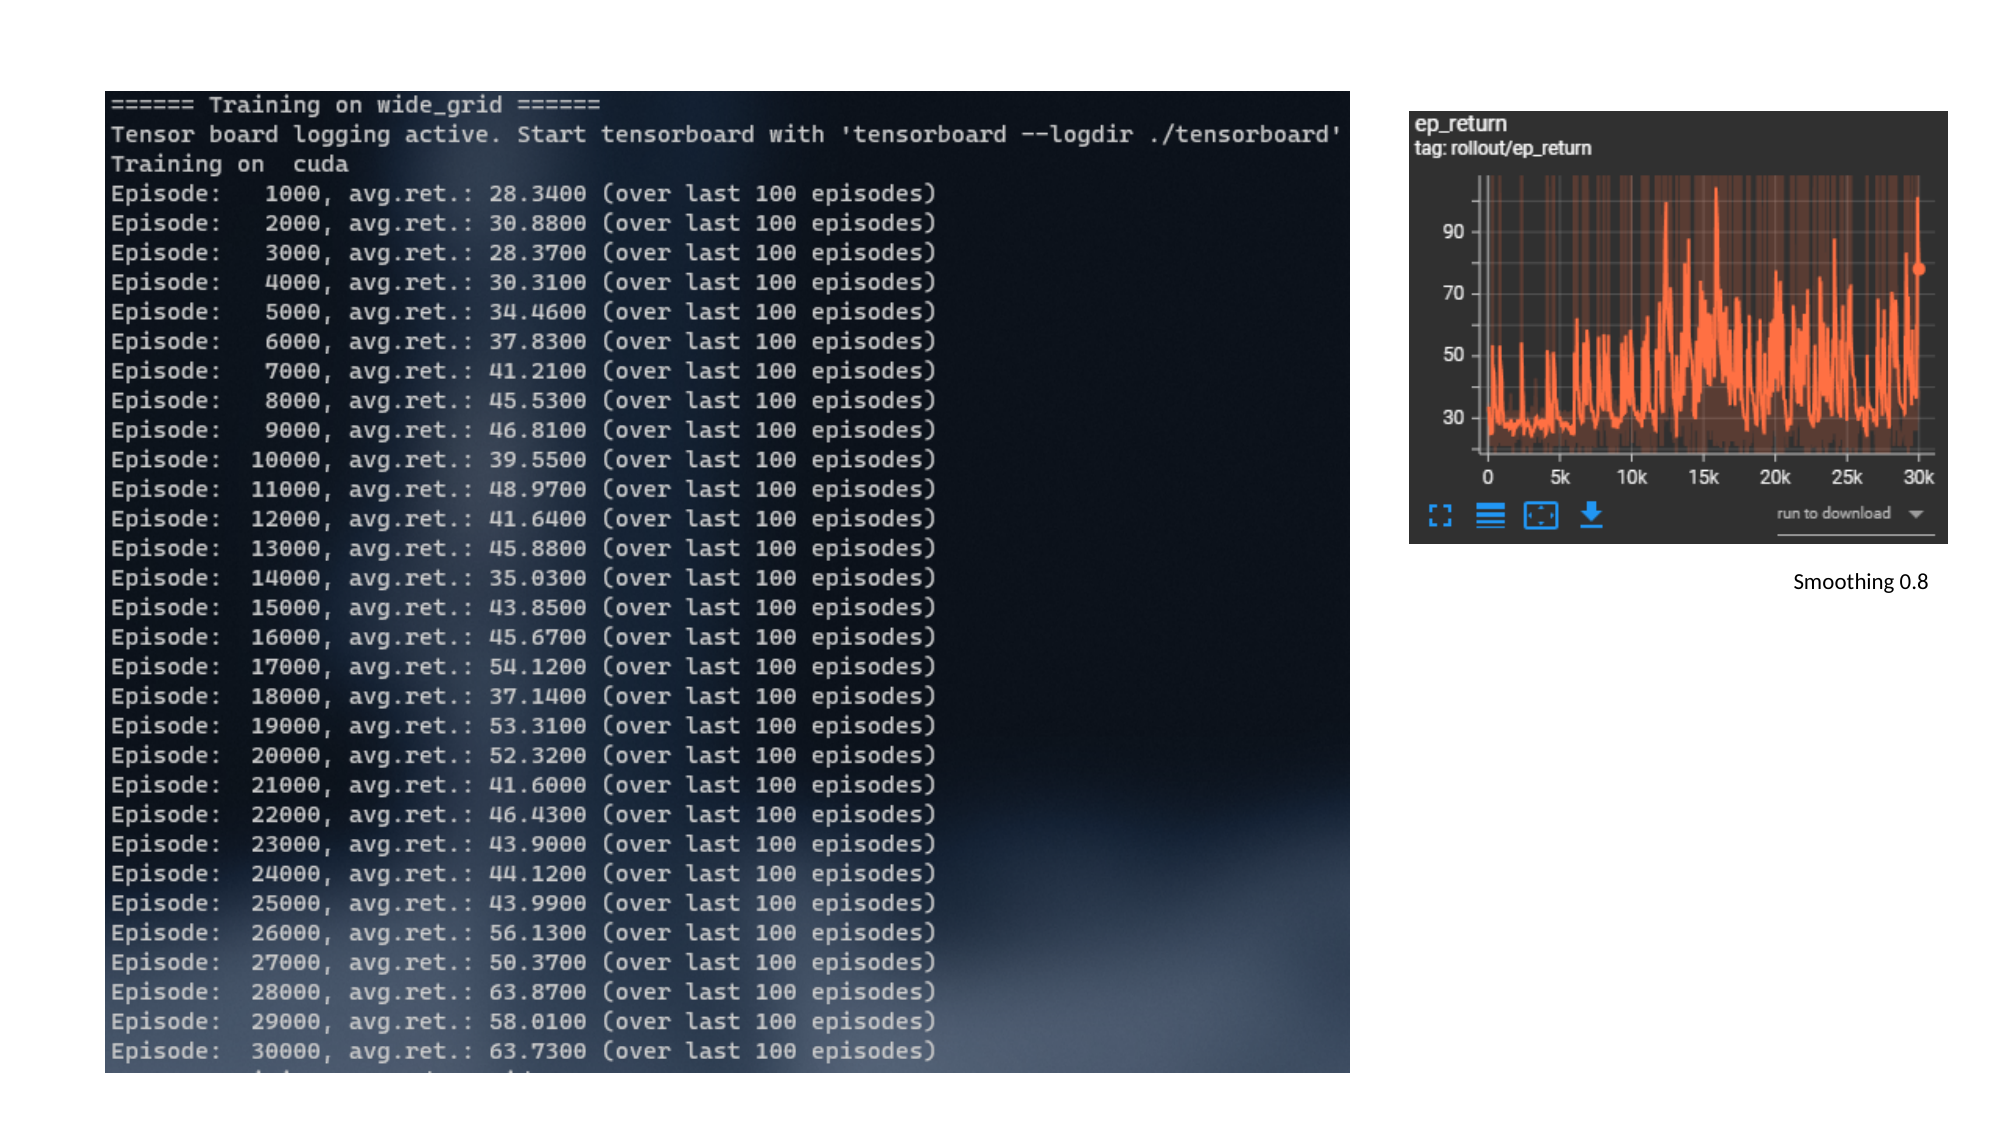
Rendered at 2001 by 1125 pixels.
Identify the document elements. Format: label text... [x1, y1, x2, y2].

picture [1409, 111, 1948, 544]
picture [105, 91, 1350, 1073]
text_box Smoothing 0.8 [1410, 559, 1944, 602]
